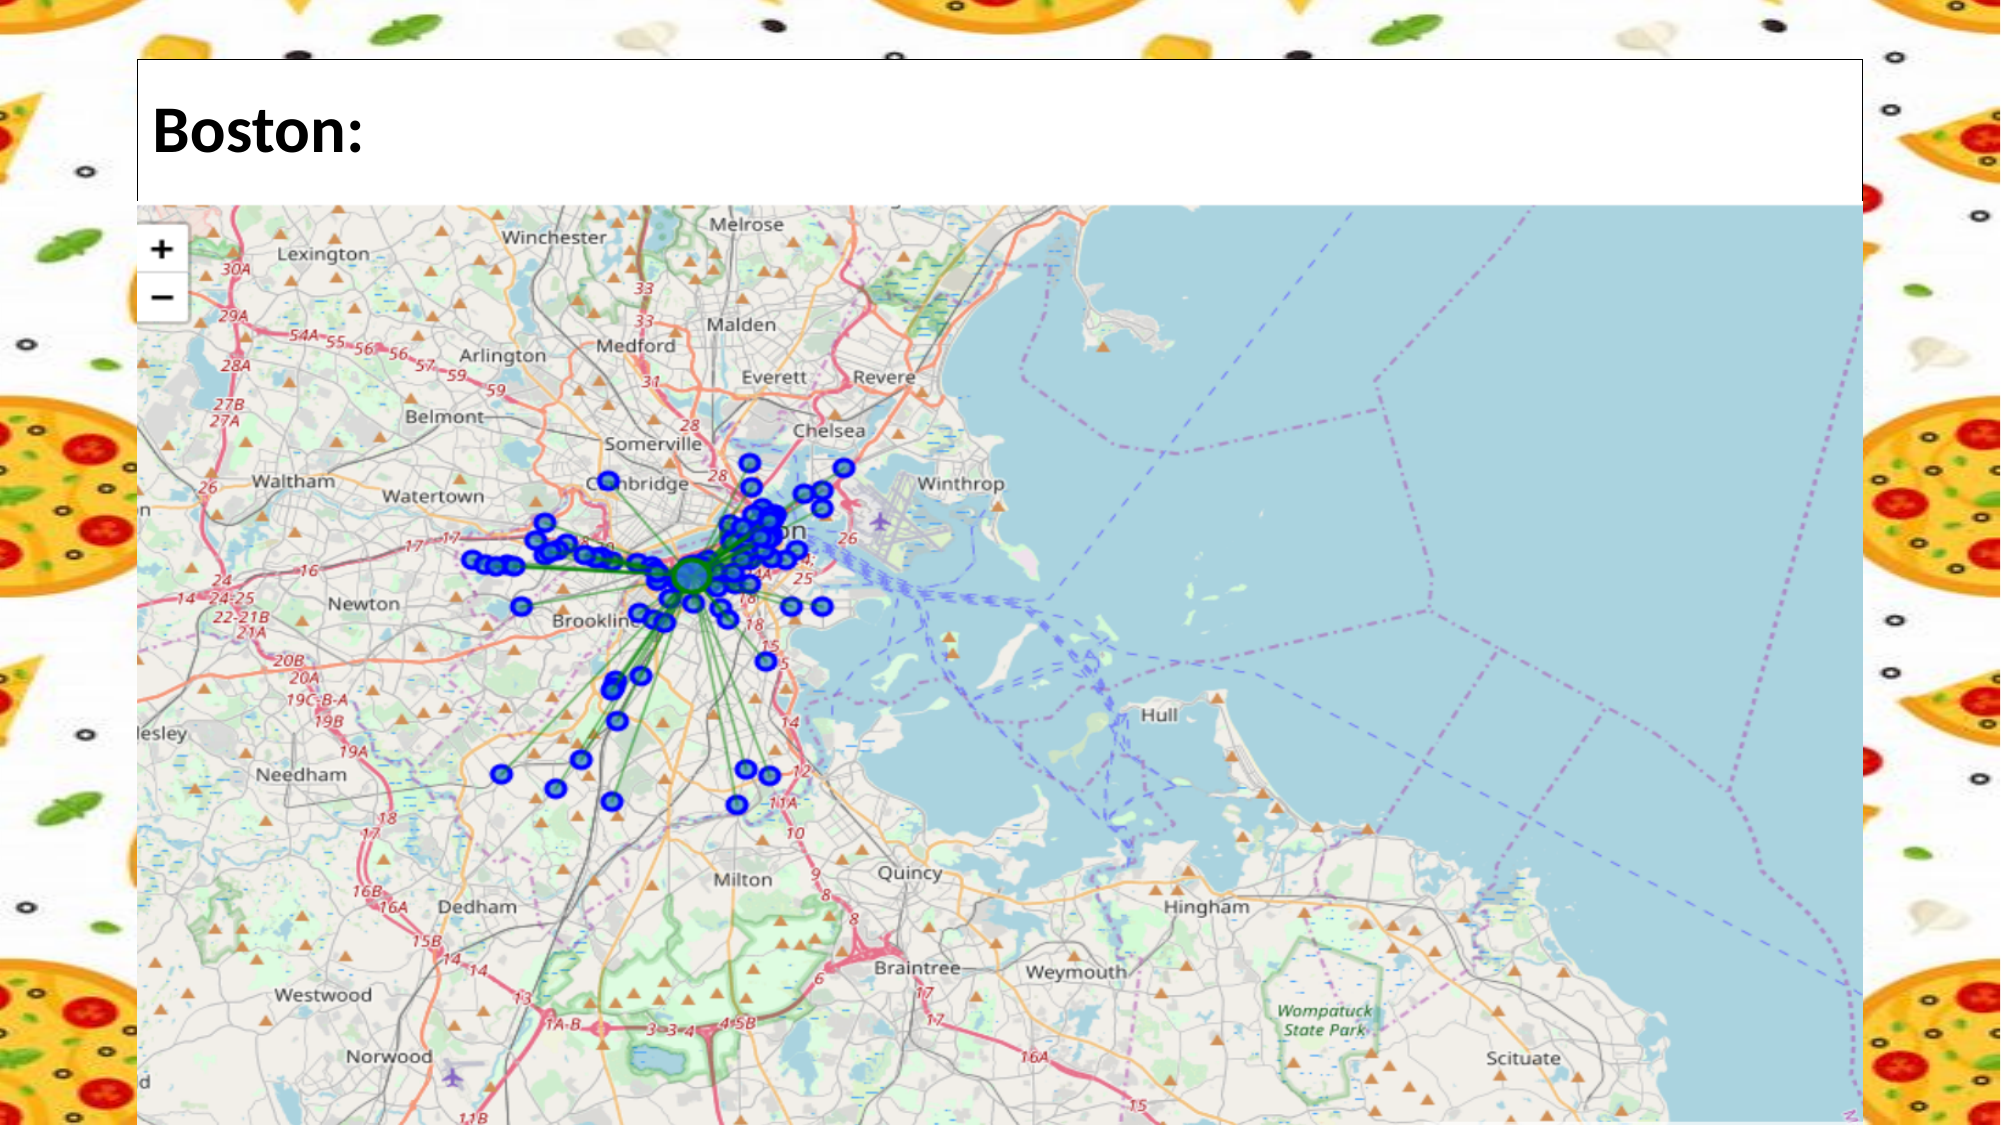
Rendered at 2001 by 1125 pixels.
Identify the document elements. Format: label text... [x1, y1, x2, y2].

picture [0, 0, 2001, 1125]
title Boston: [137, 59, 1863, 201]
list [137, 201, 1863, 1125]
